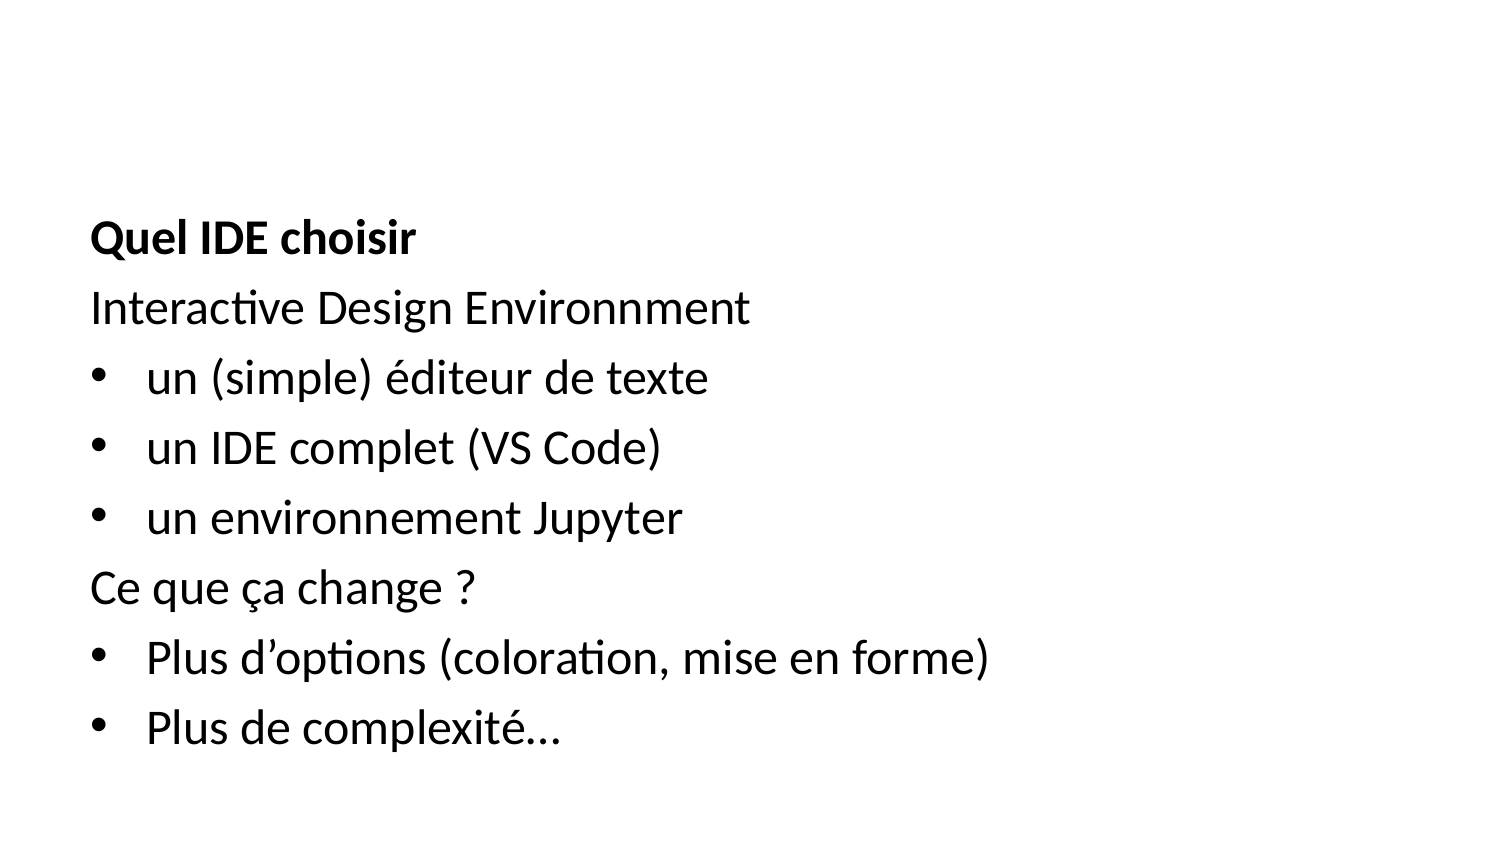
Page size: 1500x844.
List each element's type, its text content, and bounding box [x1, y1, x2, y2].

list Quel IDE choisir Interactive Design Environnment un (simple) éditeur de texte un IDE complet (VS Code) un environnement Jupyter Ce que ça change ? Plus d’options (coloration, mise en forme) Plus de complexité… [75, 196, 1425, 754]
